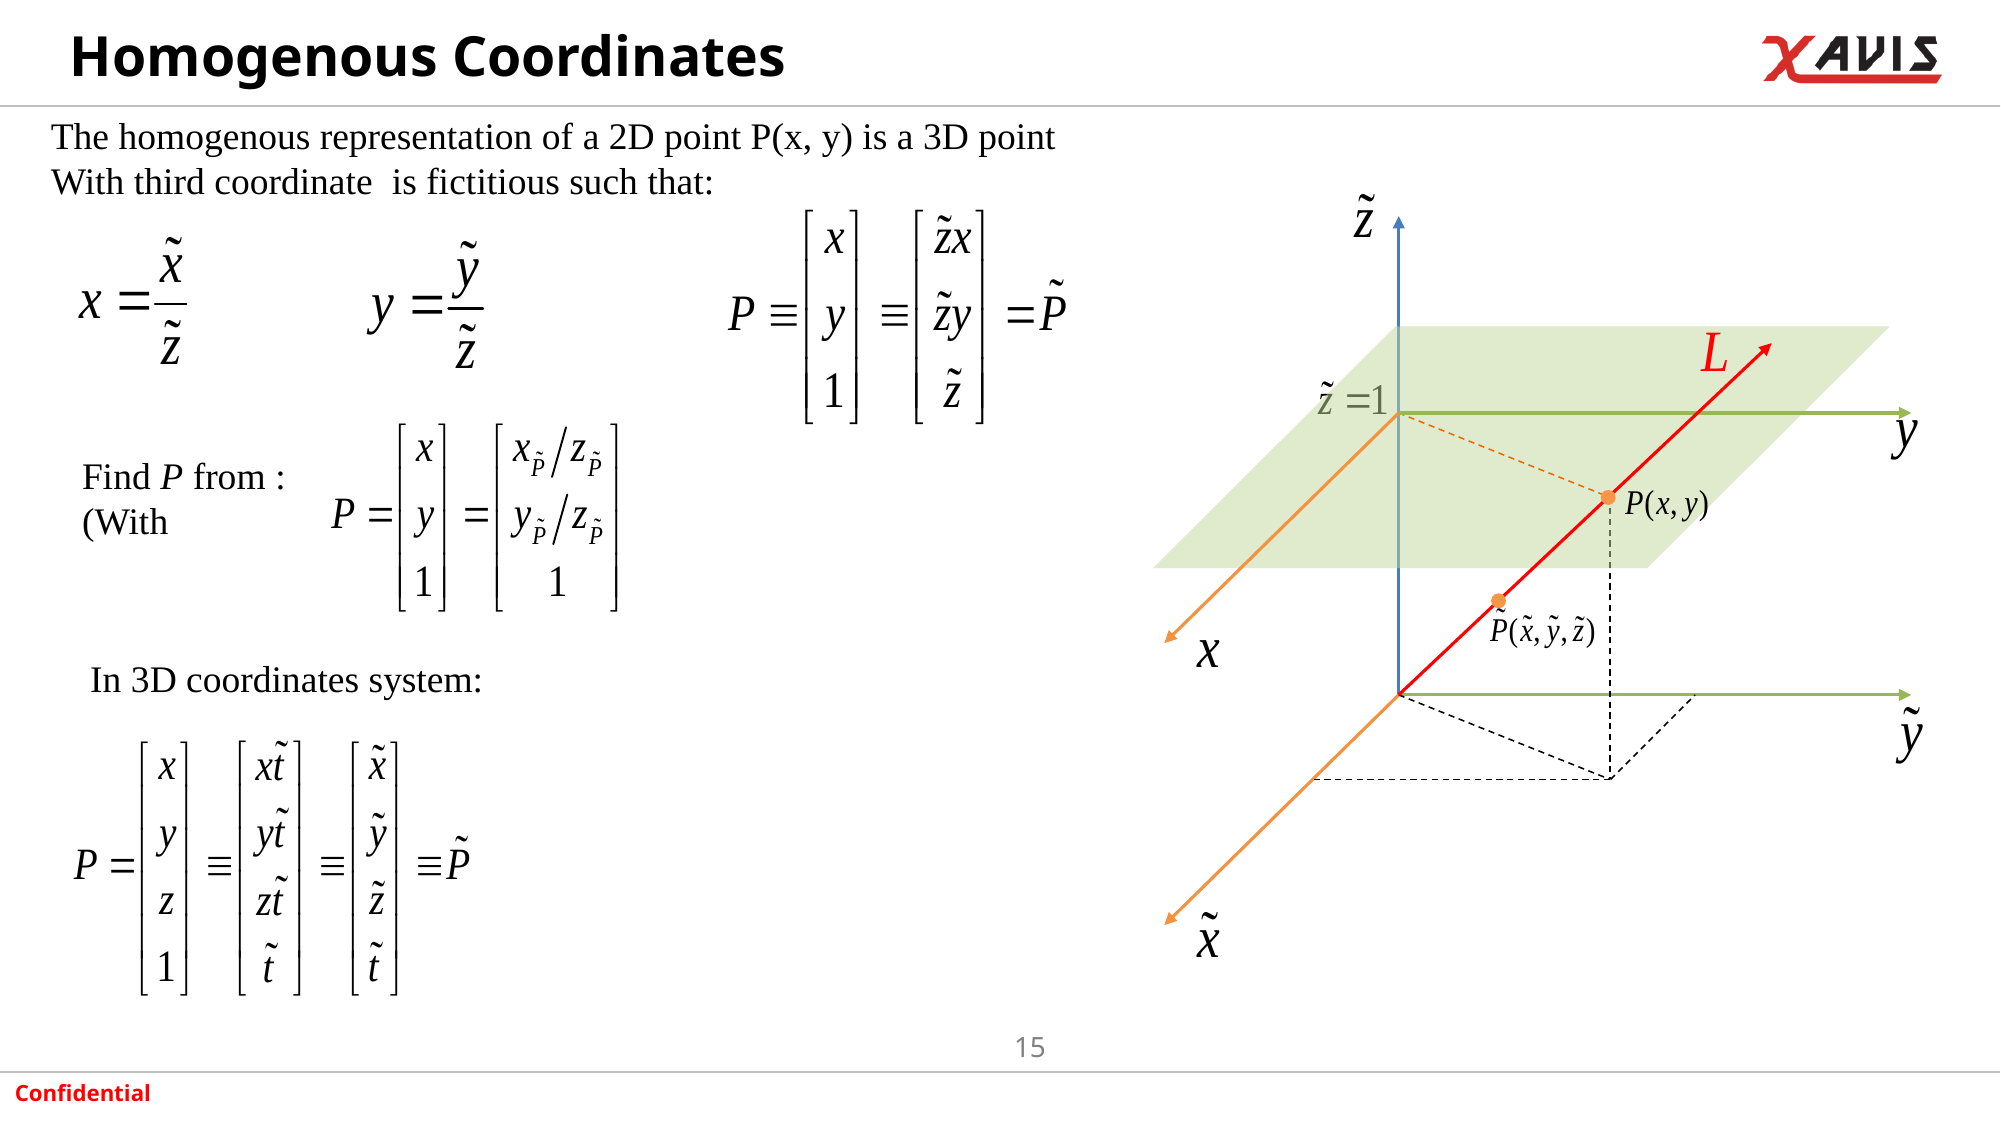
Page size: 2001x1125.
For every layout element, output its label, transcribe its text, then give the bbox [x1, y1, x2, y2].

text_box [323, 412, 632, 623]
title Homogenous Coordinates [55, 23, 1270, 85]
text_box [1484, 593, 1602, 656]
text_box In 3D coordinates system: [75, 657, 1158, 742]
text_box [1187, 652, 1231, 682]
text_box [719, 198, 1075, 438]
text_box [1164, 184, 1935, 973]
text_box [66, 730, 479, 1008]
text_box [1398, 317, 1772, 696]
picture [1756, 26, 1946, 89]
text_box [68, 226, 198, 378]
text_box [1882, 407, 1930, 472]
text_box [358, 230, 492, 382]
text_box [1164, 412, 1393, 644]
